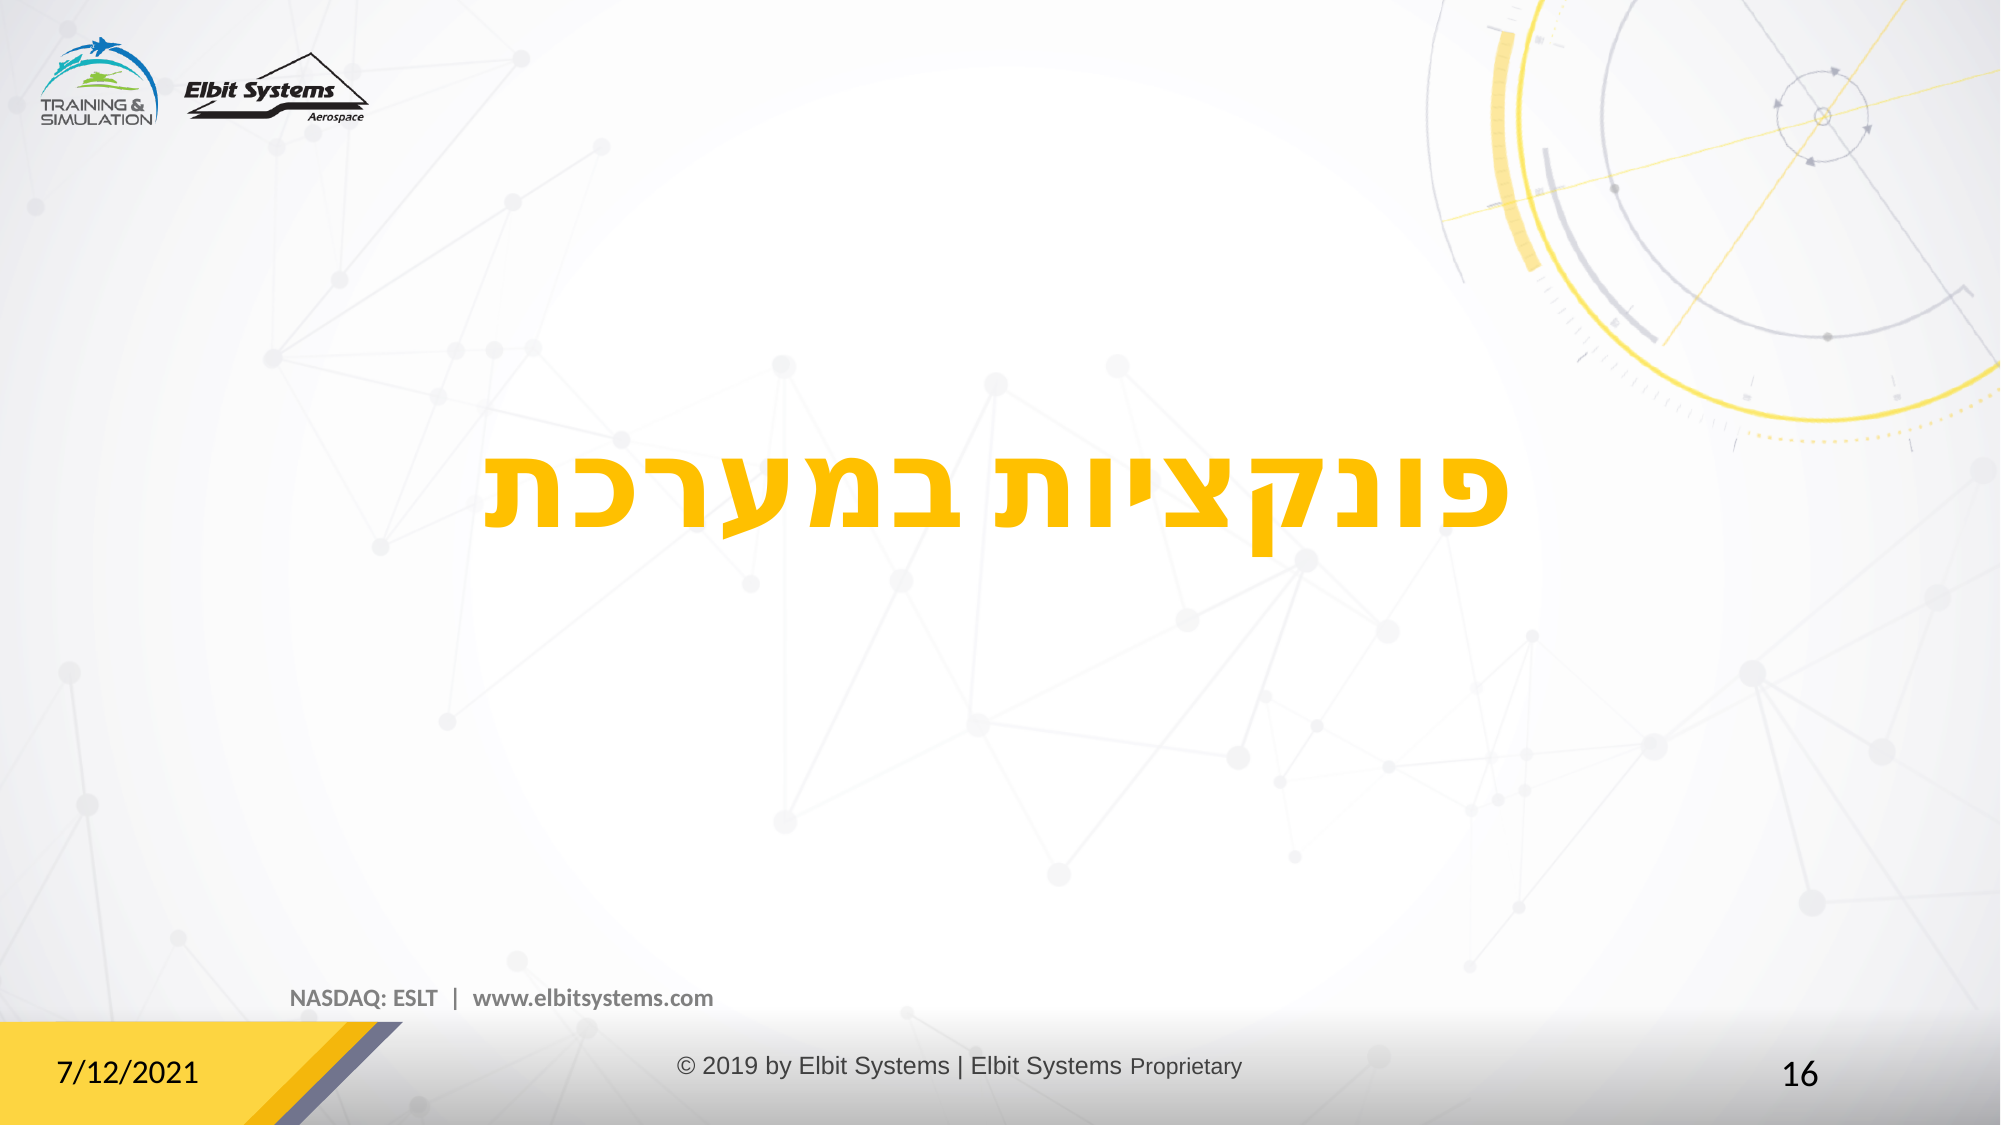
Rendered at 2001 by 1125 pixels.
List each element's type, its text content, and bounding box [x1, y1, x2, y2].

title פונקציות במערכת [0, 0, 2000, 1125]
